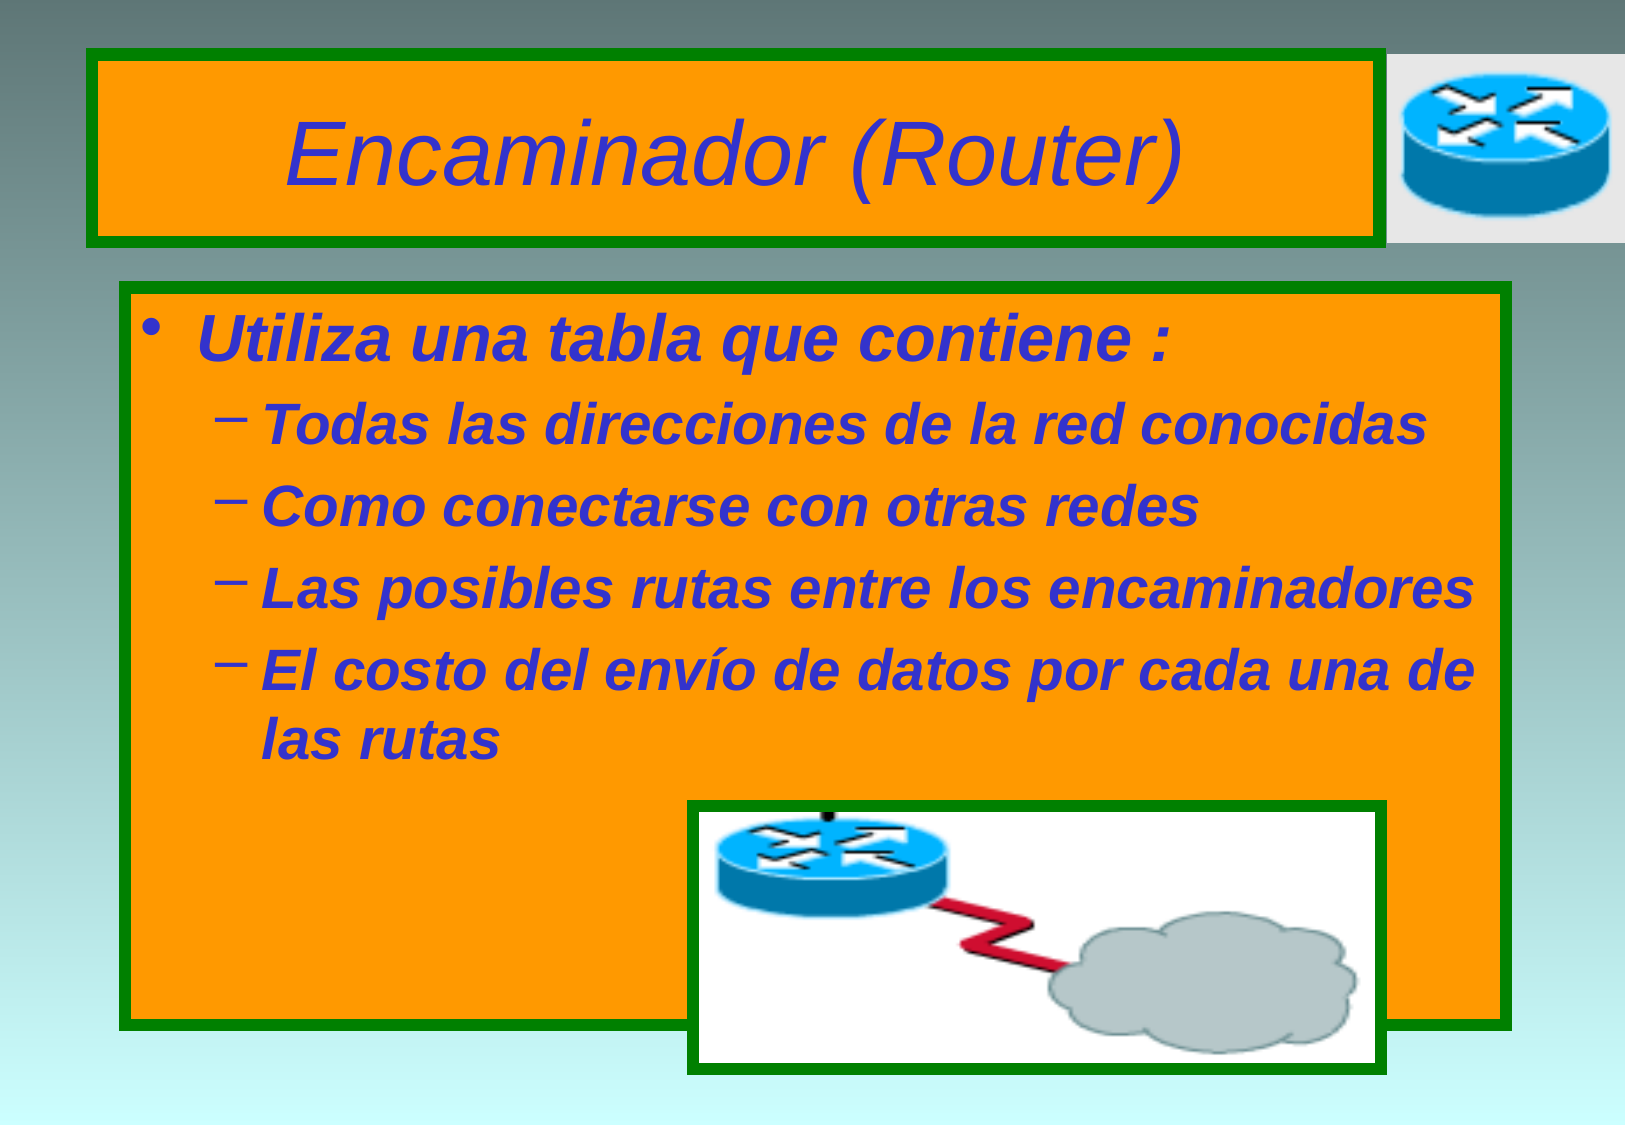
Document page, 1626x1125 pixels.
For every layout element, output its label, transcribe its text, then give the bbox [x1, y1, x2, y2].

title Encaminador (Router) [91, 54, 1380, 243]
picture [1387, 54, 1625, 243]
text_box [699, 812, 1376, 1063]
list Utiliza una tabla que contiene : Todas las direcciones de la red conocidas Como conectarse con otras redes Las posibles rutas entre los encaminadores El costo del envío de datos por cada una de las rutas [124, 287, 1507, 1026]
